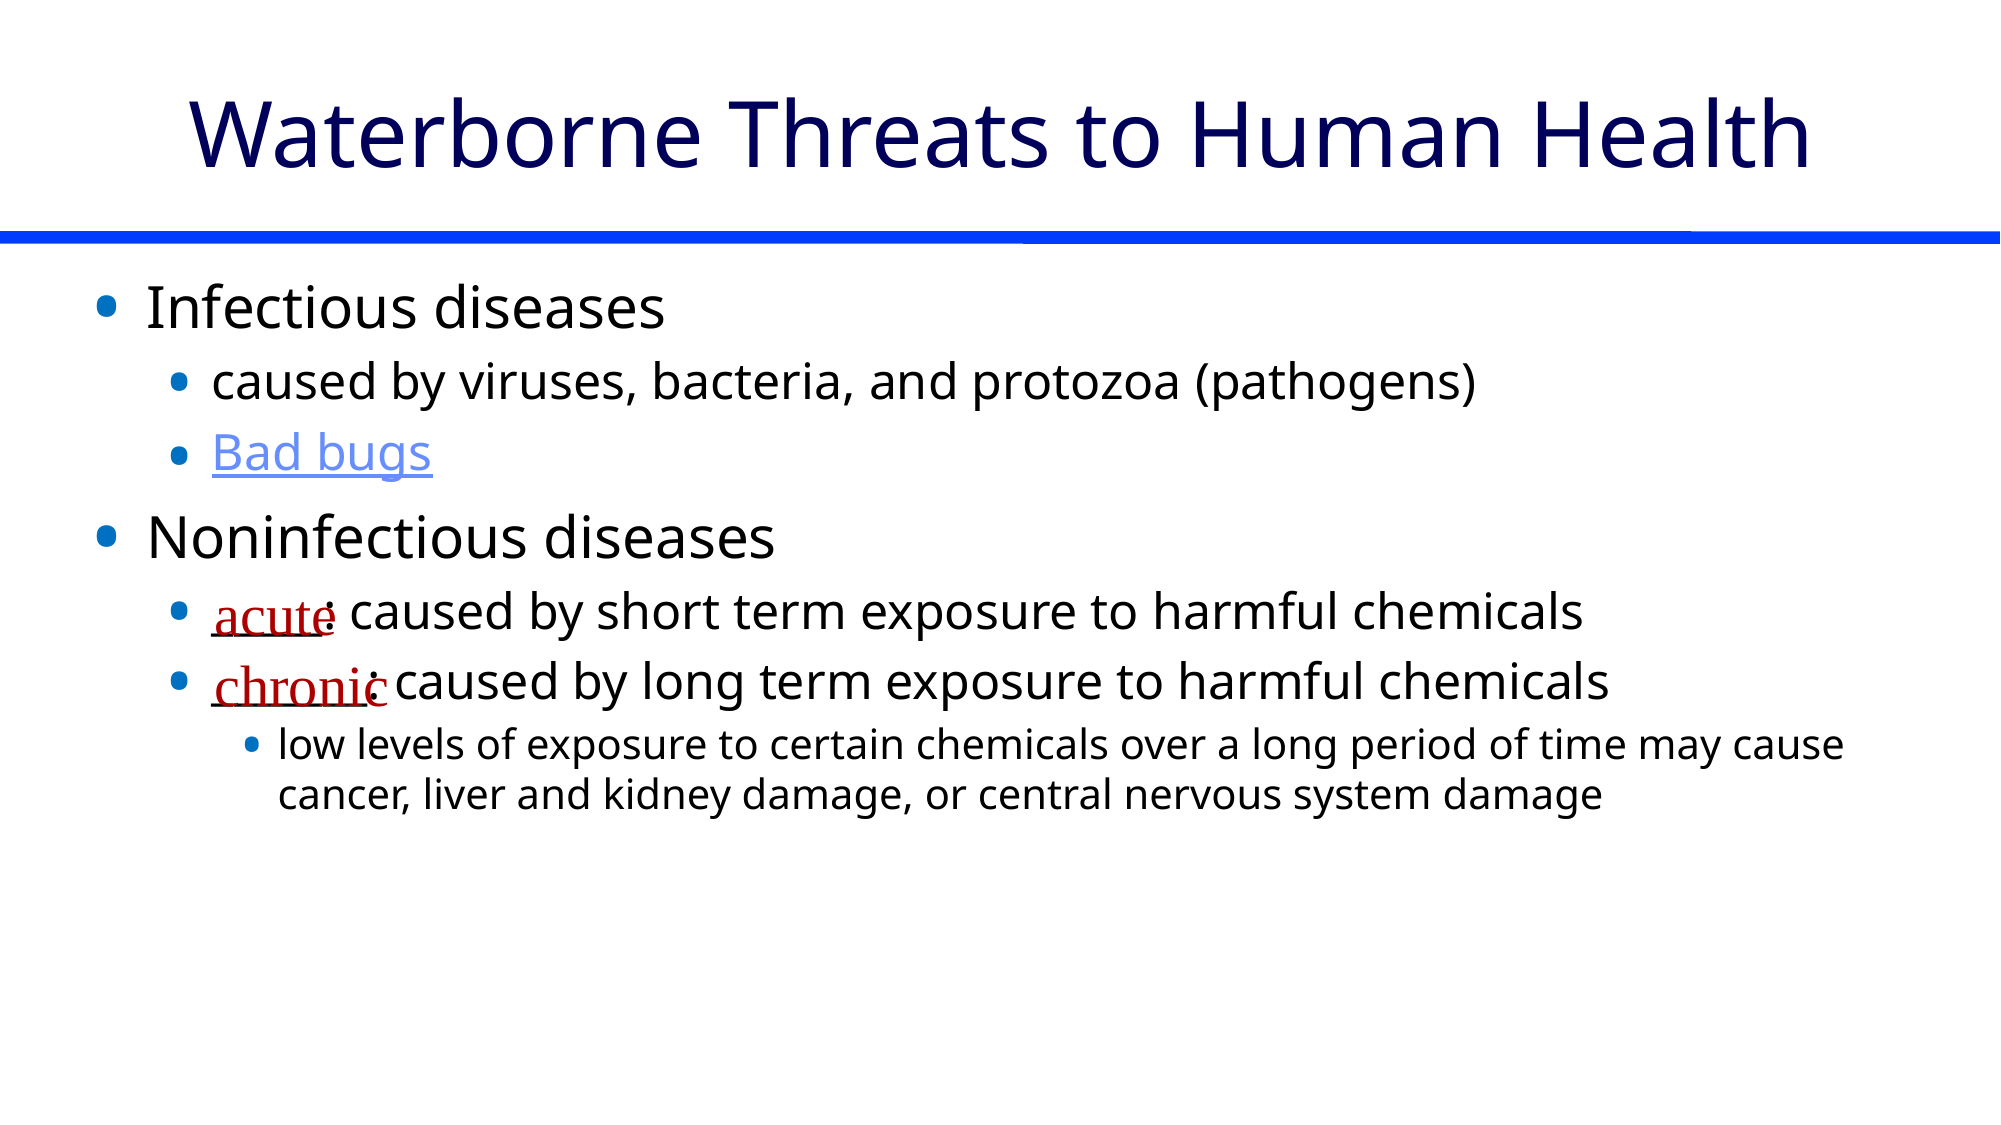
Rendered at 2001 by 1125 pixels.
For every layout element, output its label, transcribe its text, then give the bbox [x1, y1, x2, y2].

list Infectious diseases caused by viruses, bacteria, and protozoa (pathogens) Bad bugs Noninfectious diseases _____: caused by short term exposure to harmful chemicals _______: caused by long term exposure to harmful chemicals low levels of exposure to certain chemicals over a long period of time may cause cancer, liver and kidney damage, or central nervous system damage [74, 262, 1930, 1006]
text_box acute [199, 569, 353, 640]
text_box chronic [199, 640, 405, 726]
title Waterborne Threats to Human Health [75, 37, 1930, 225]
